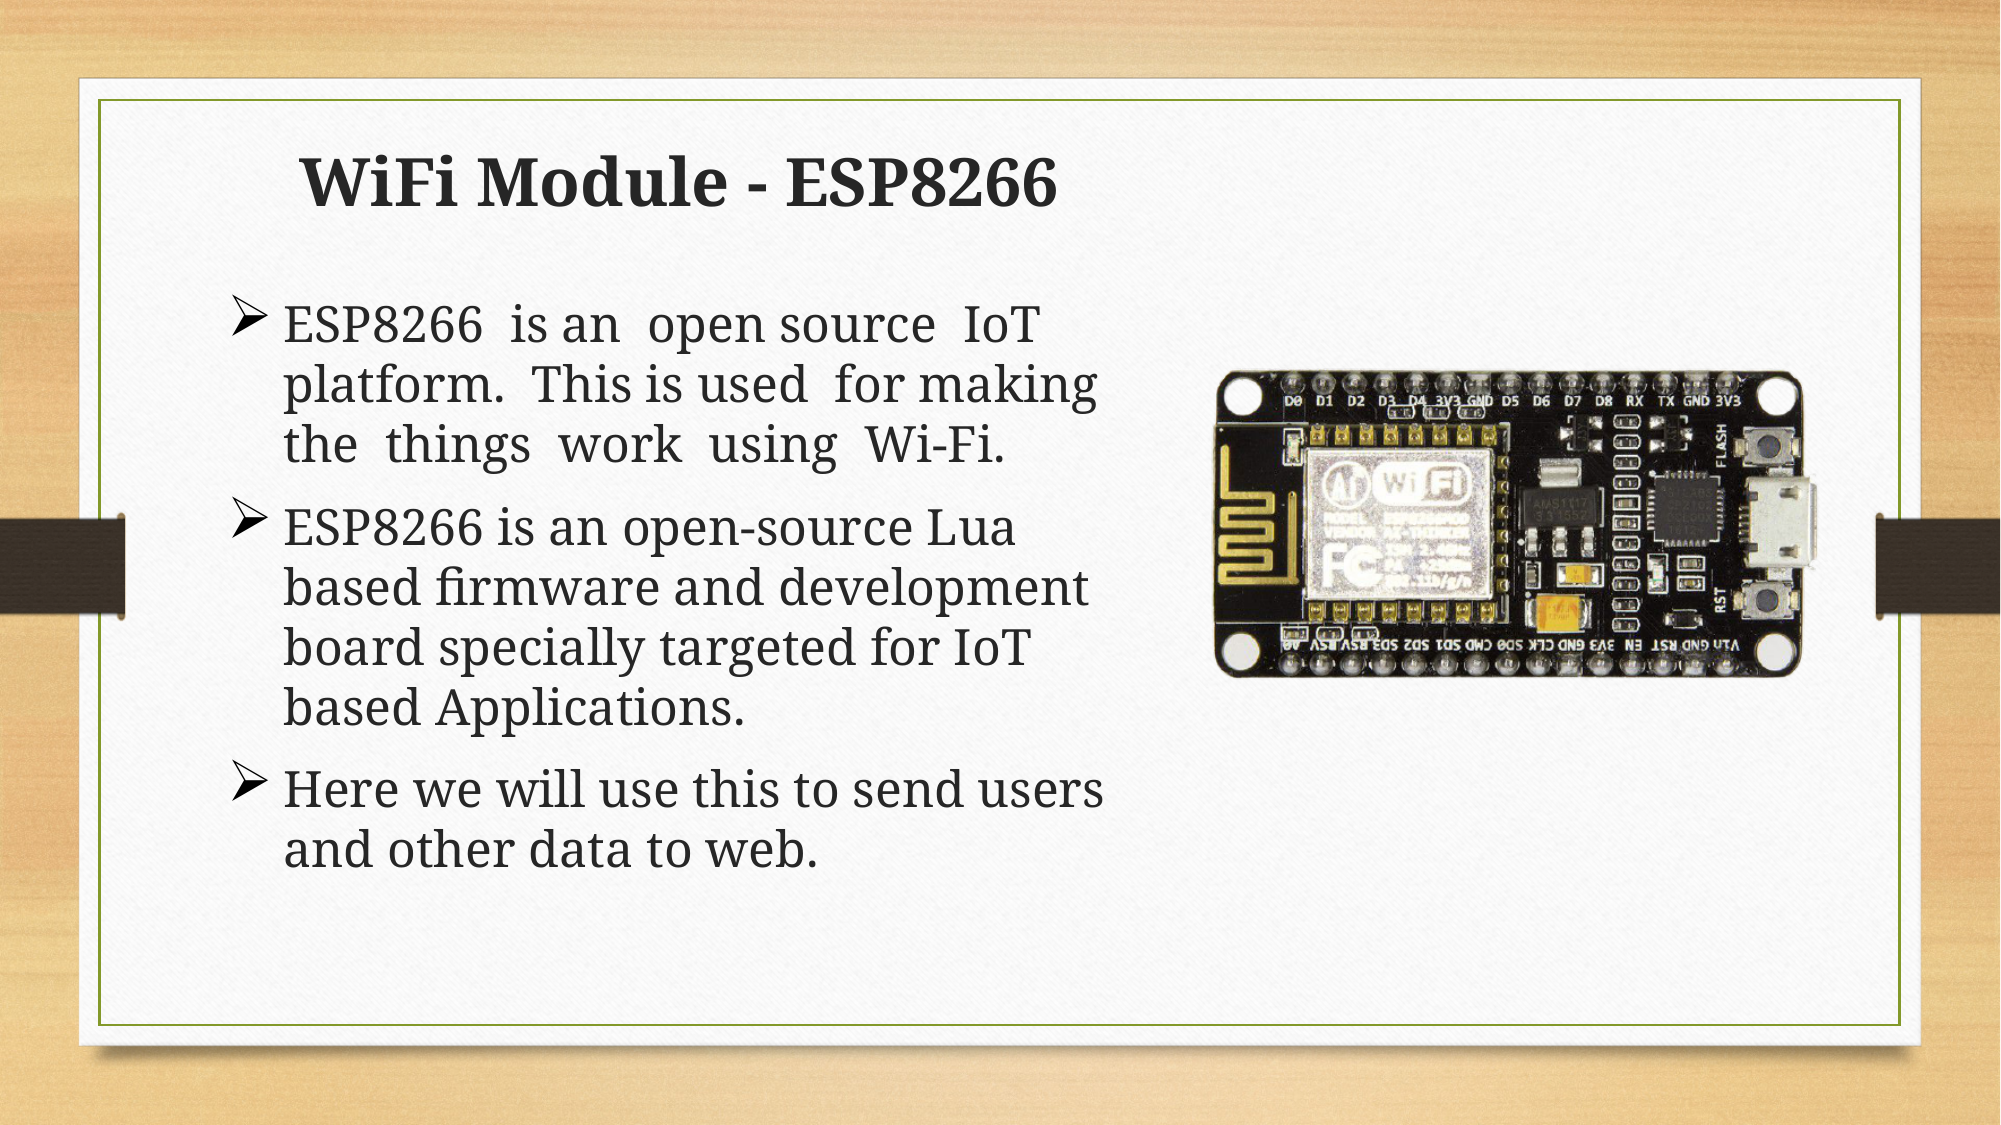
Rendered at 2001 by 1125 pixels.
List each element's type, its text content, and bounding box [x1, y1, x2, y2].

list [1146, 284, 1852, 737]
picture [0, 0, 2001, 1125]
list ESP8266 is an open source IoT platform. This is used for making the things work using Wi-Fi. ESP8266 is an open-source Lua based firmware and development board specially targeted for IoT based Applications. Here we will use this to send users and other data to web. [212, 284, 1147, 901]
title WiFi Module - ESP8266 [212, 133, 1147, 228]
